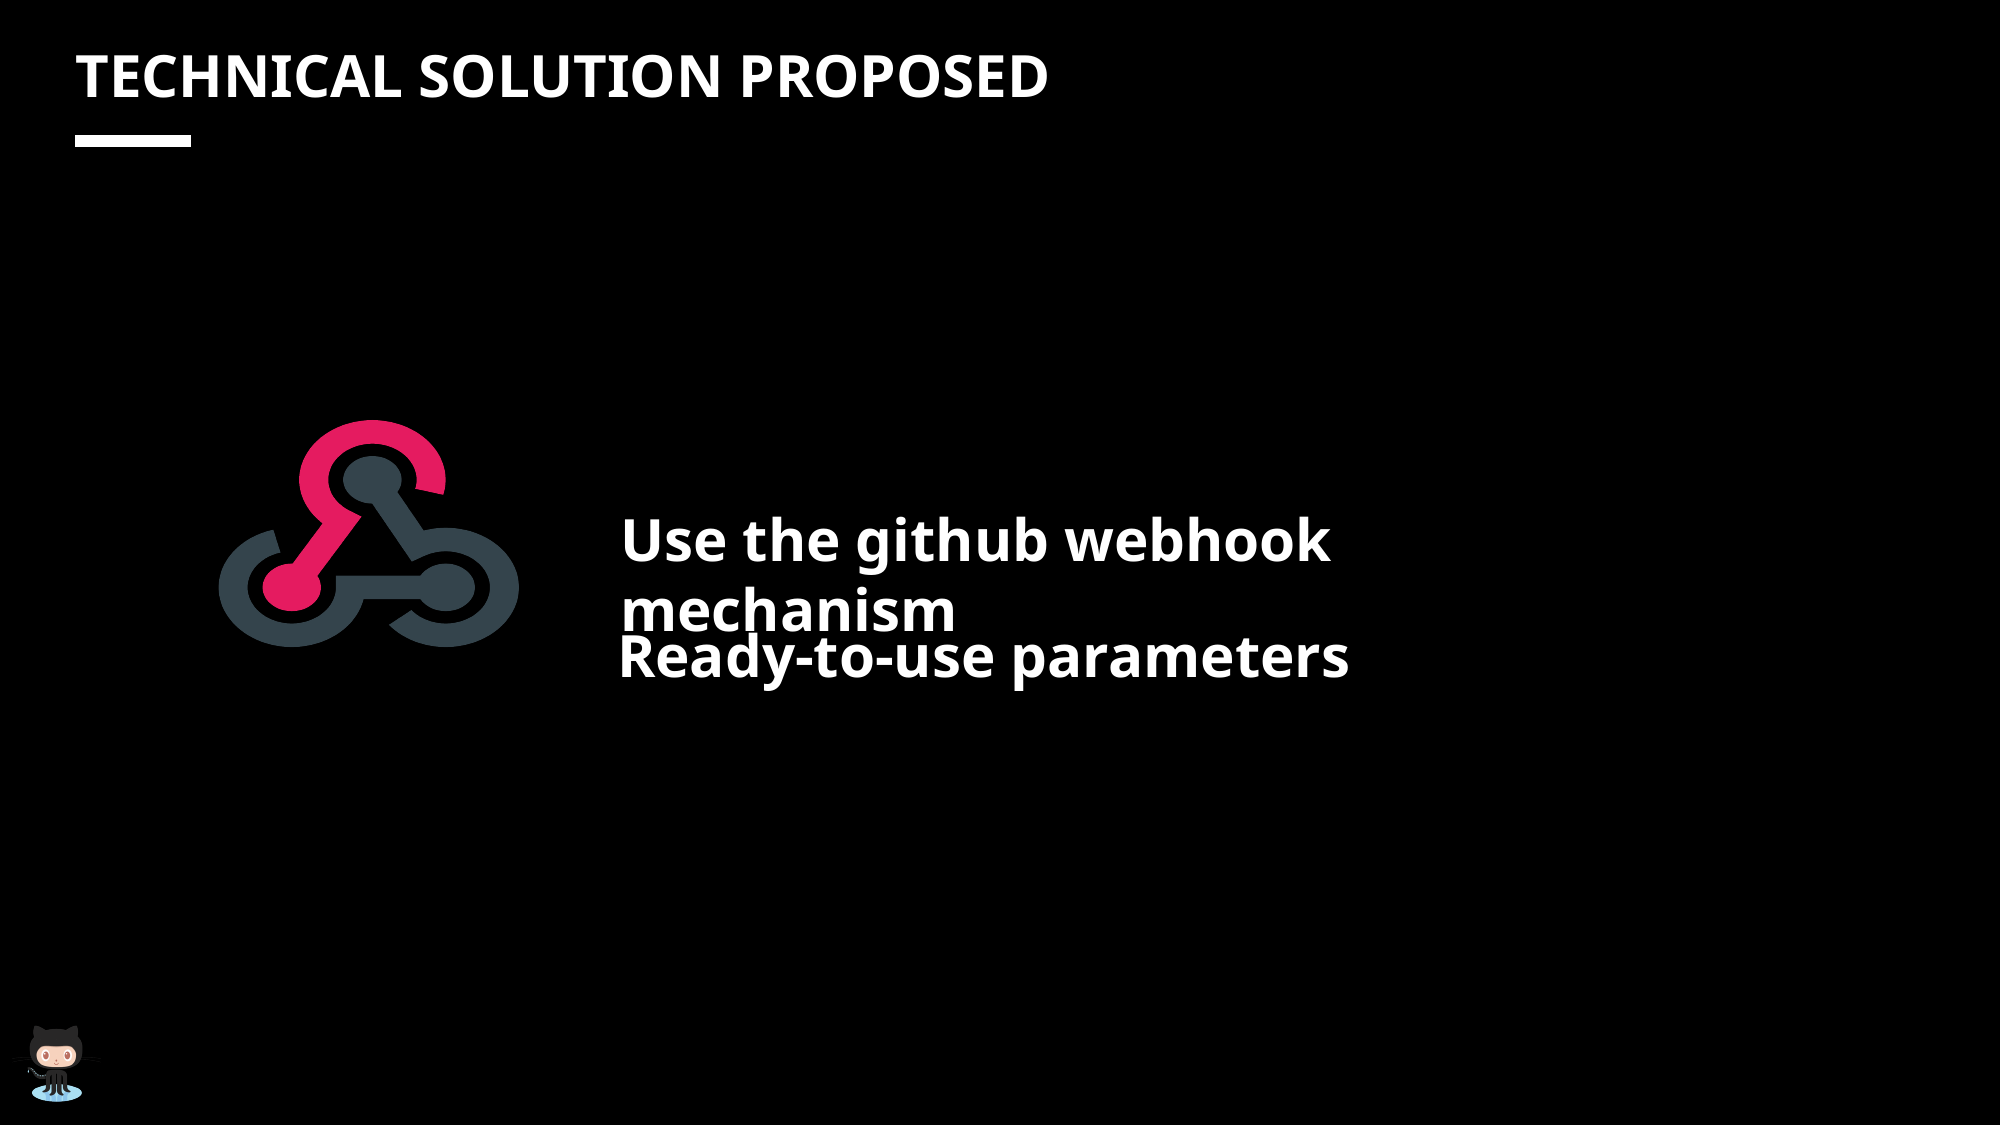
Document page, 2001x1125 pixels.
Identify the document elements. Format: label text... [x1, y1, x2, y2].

picture [189, 390, 541, 677]
text_box TECHNICAL SOLUTION PROPOSED [60, 32, 1732, 117]
text_box Use the github webhook mechanism [605, 495, 1556, 651]
text_box [75, 136, 191, 146]
text_box Ready-to-use parameters [602, 611, 1553, 697]
picture [9, 1024, 104, 1103]
